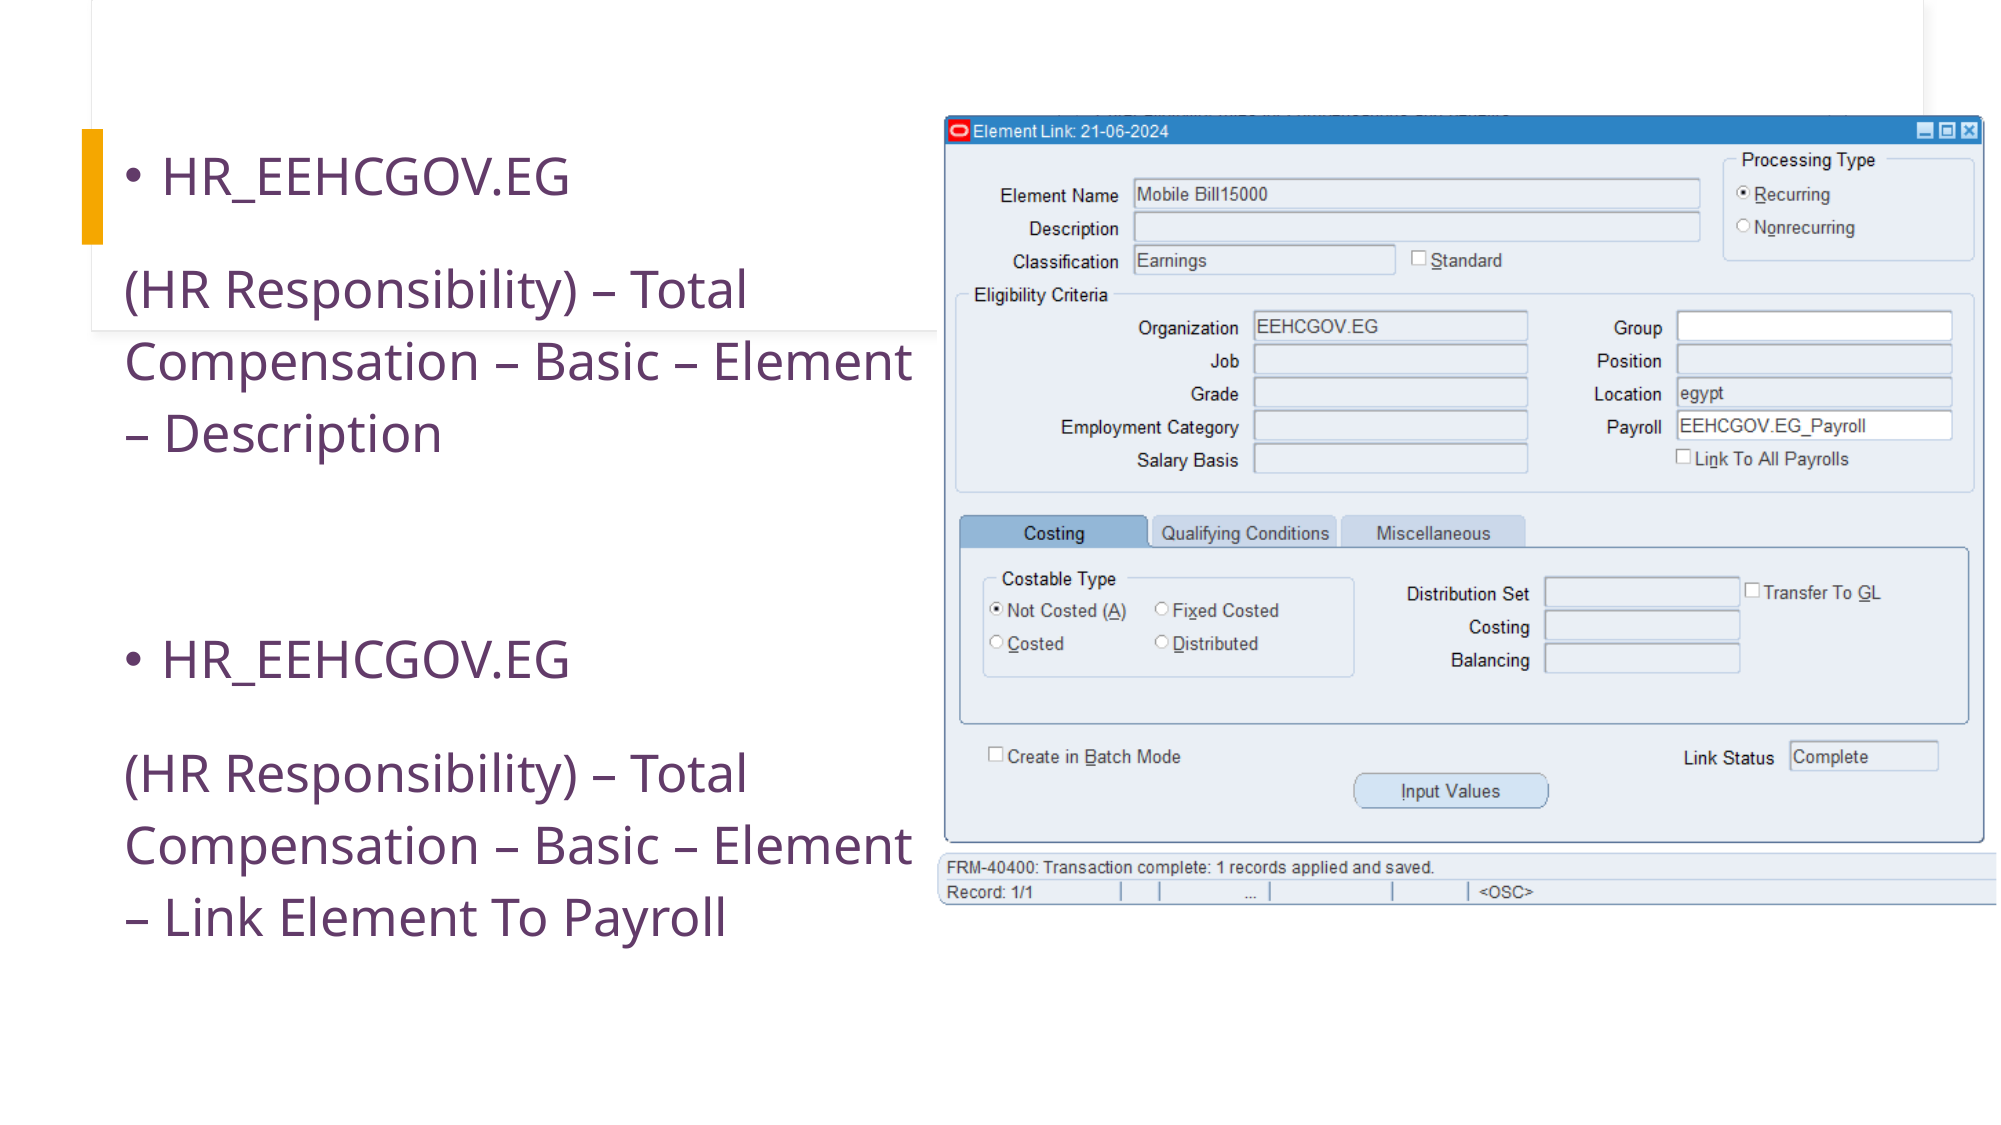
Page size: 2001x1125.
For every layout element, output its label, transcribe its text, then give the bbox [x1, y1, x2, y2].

list HR_EEHCGOV.EG (HR Responsibility) – Total Compensation – Basic – Element – Description HR_EEHCGOV.EG (HR Responsibility) – Total Compensation – Basic – Element – Link Element To Payroll [109, 126, 947, 1044]
picture [936, 115, 1997, 908]
